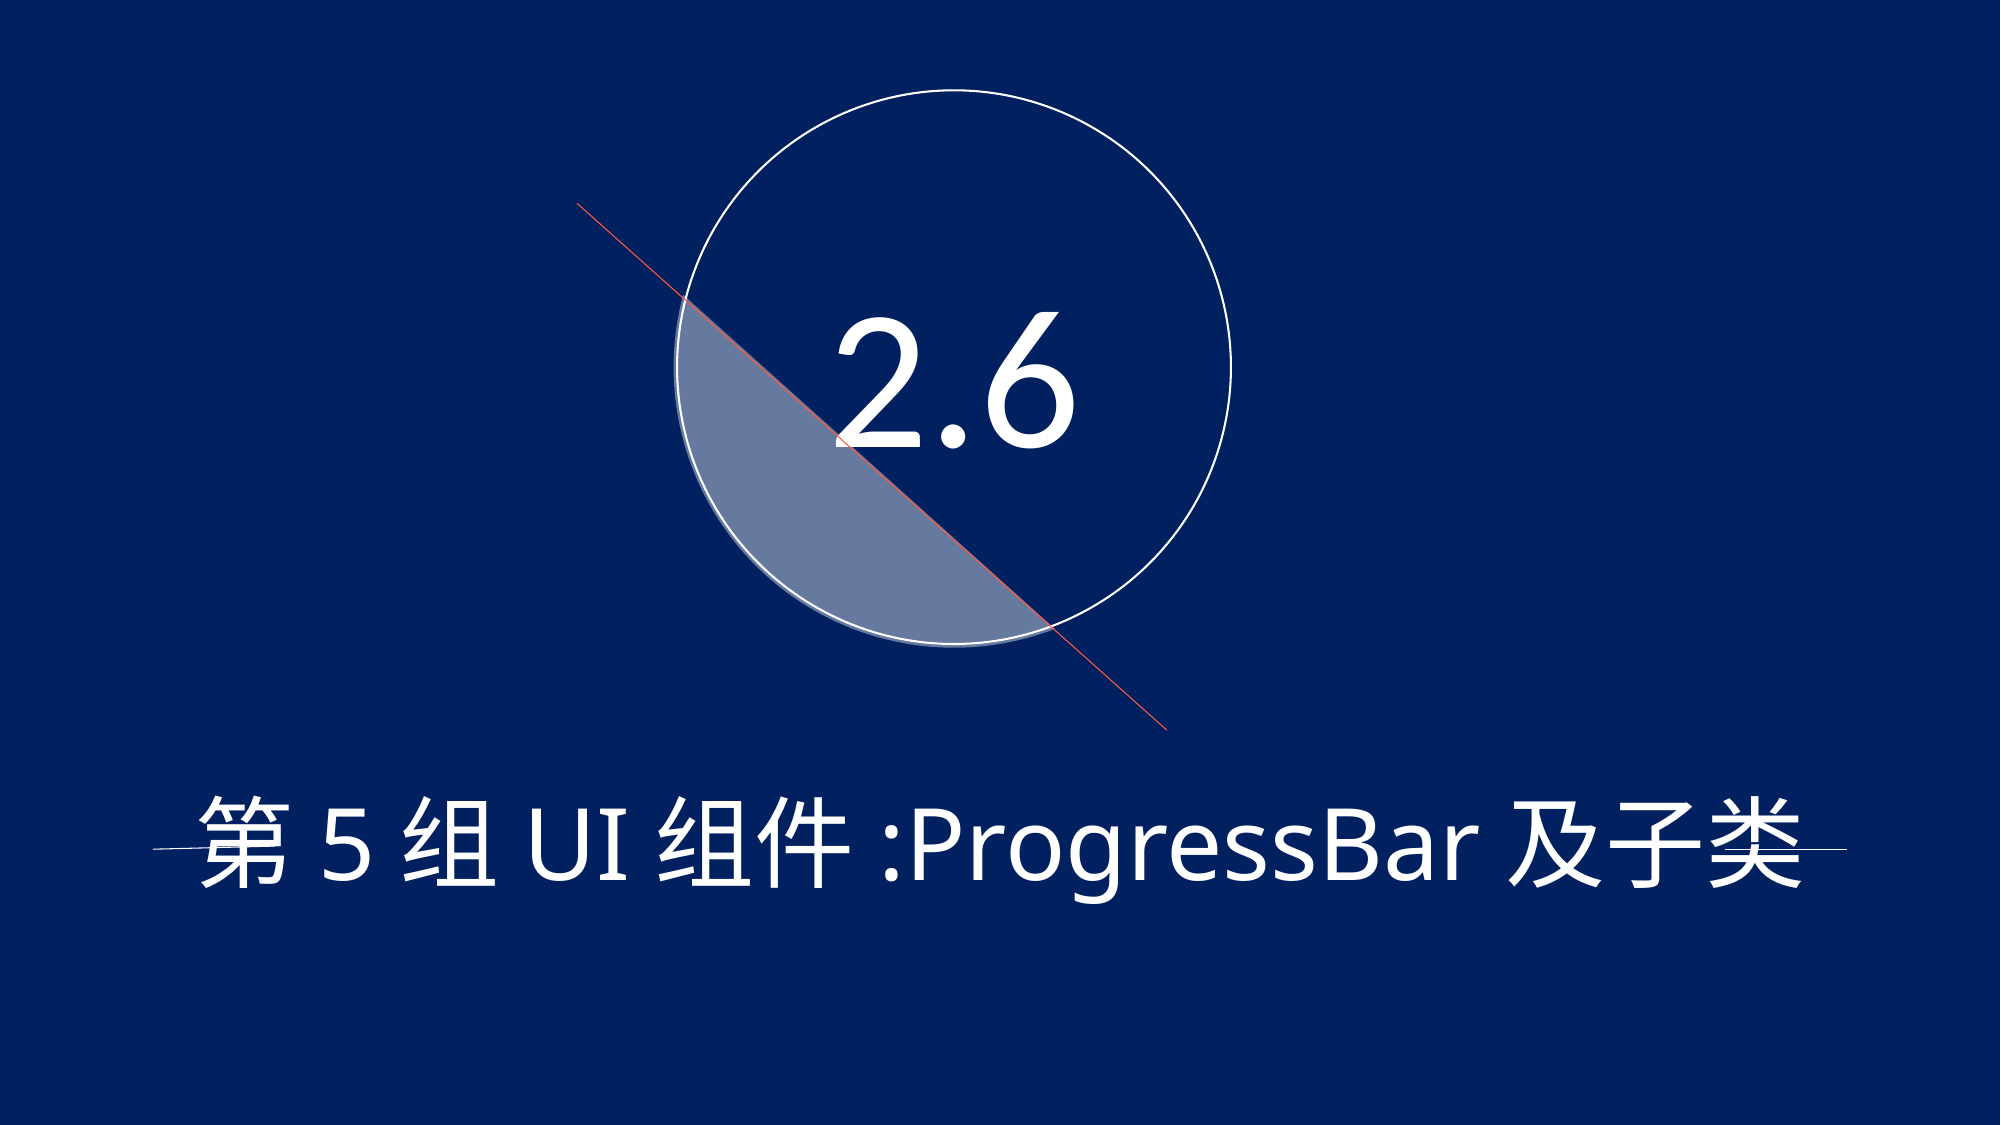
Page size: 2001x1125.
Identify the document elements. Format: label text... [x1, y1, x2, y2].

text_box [152, 846, 275, 850]
text_box 2.6 [729, 89, 1232, 546]
text_box 第5组UI组件:ProgressBar及子类 [179, 773, 1820, 908]
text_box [576, 203, 1167, 731]
